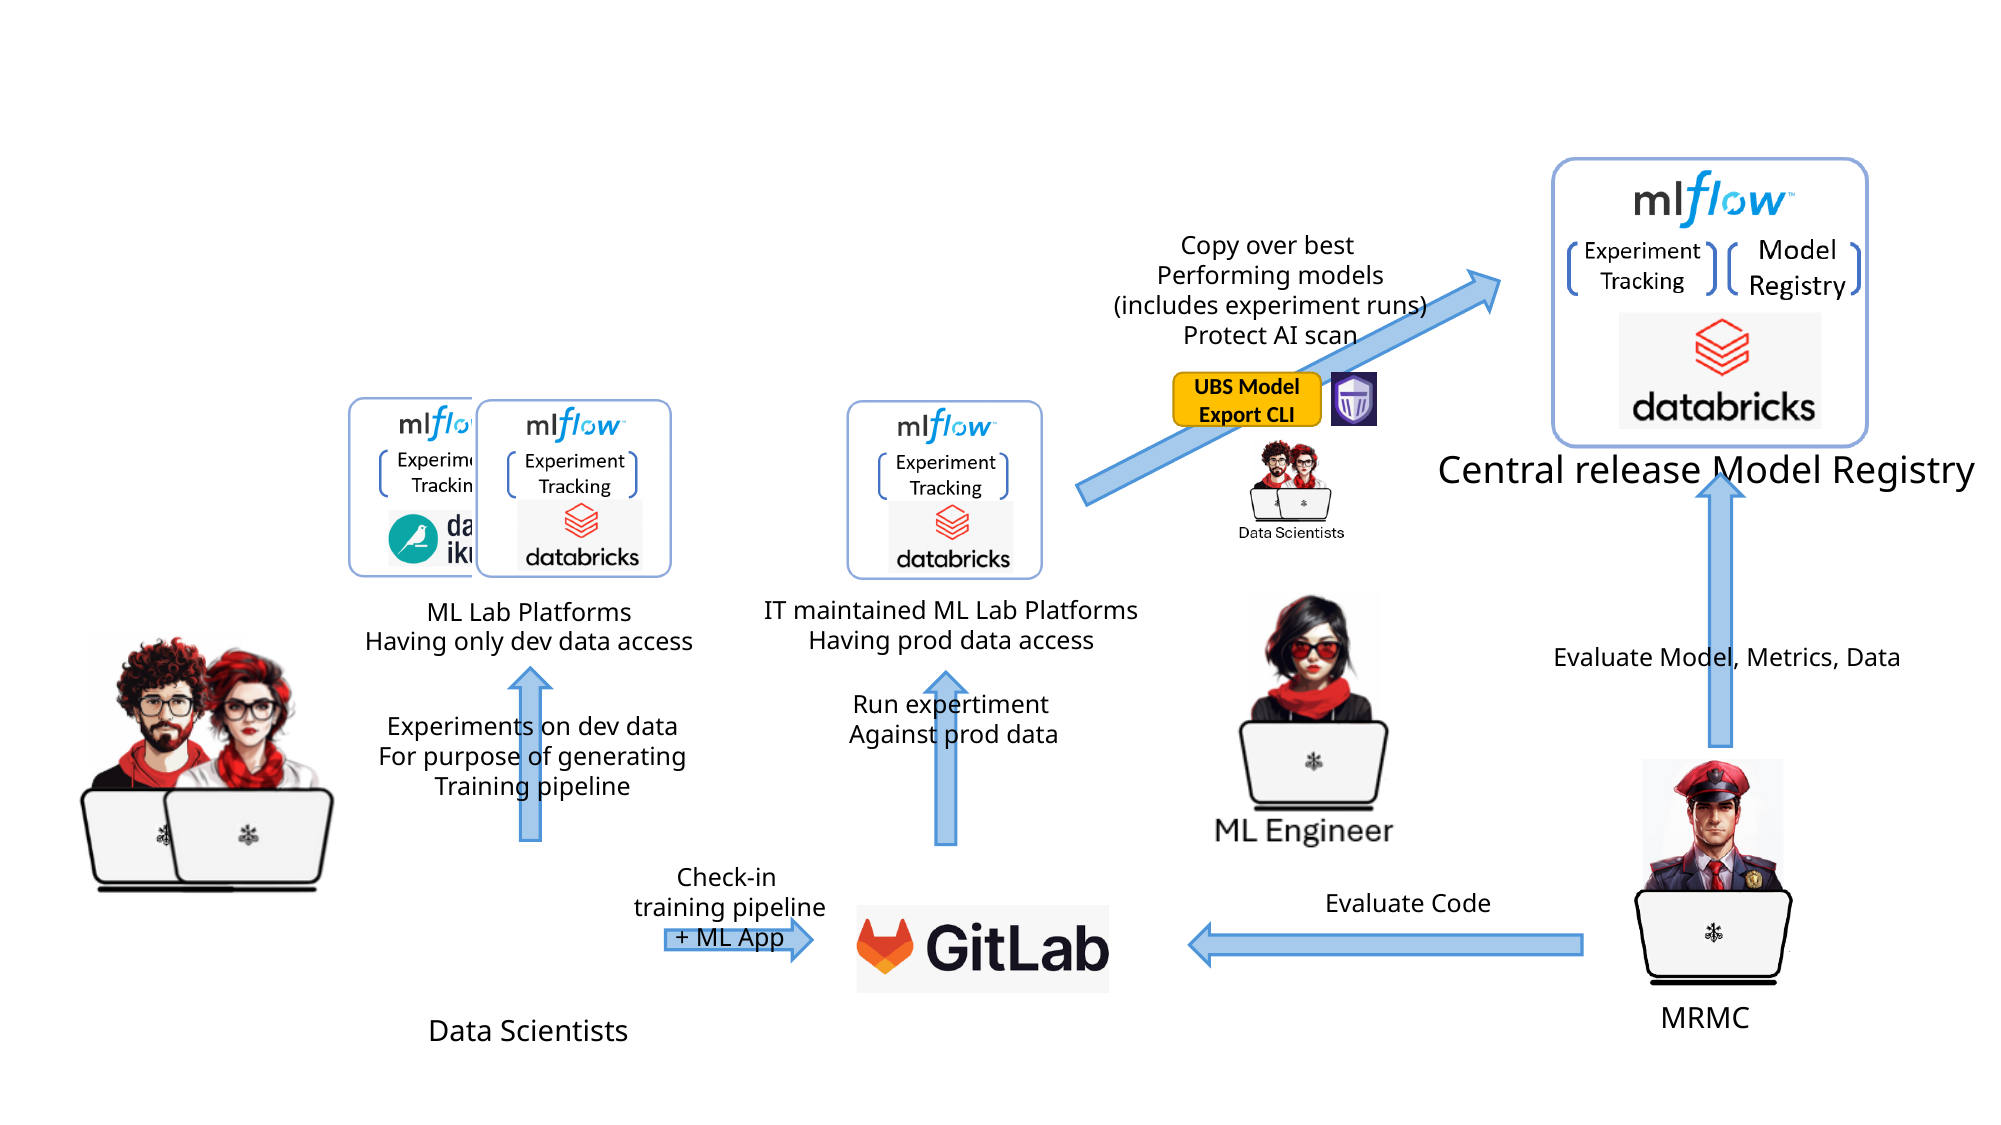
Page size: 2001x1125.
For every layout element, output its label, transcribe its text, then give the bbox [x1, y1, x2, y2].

text_box Data Scientists [413, 1004, 644, 1055]
text_box Evaluate Model, Metrics, Data [1538, 634, 1917, 680]
text_box [1294, 357, 1379, 387]
text_box [1707, 680, 1734, 748]
text_box [518, 808, 542, 842]
text_box [1074, 426, 1245, 508]
text_box Run expertiment Against prod data [834, 681, 1074, 756]
picture [1234, 435, 1347, 542]
picture [1626, 759, 1798, 990]
text_box [934, 669, 957, 681]
text_box ML Lab Platforms Having only dev data access [350, 588, 709, 664]
text_box Central release Model Registry [1422, 439, 1991, 499]
picture [852, 904, 1111, 994]
text_box [934, 756, 958, 847]
text_box [1187, 921, 1584, 969]
text_box Copy over best Performing models (includes experiment runs) Protect AI scan [1099, 222, 1443, 357]
text_box Check-in training pipeline + ML App [619, 853, 842, 959]
text_box [1694, 471, 1747, 634]
text_box Evaluate Code [1310, 879, 1507, 925]
text_box IT maintained ML Lab Platforms Having prod data access [749, 587, 1154, 662]
picture [1330, 372, 1378, 427]
text_box UBS Model Export CLI [1173, 372, 1321, 426]
text_box MRMC [1645, 992, 1765, 1042]
picture [344, 393, 678, 584]
text_box [506, 665, 554, 703]
text_box [1443, 268, 1502, 325]
picture [1538, 146, 1886, 456]
picture [842, 395, 1049, 585]
picture [1205, 585, 1408, 861]
text_box Experiments on dev data For purpose of generating Training pipeline [363, 703, 703, 808]
picture [71, 633, 350, 903]
